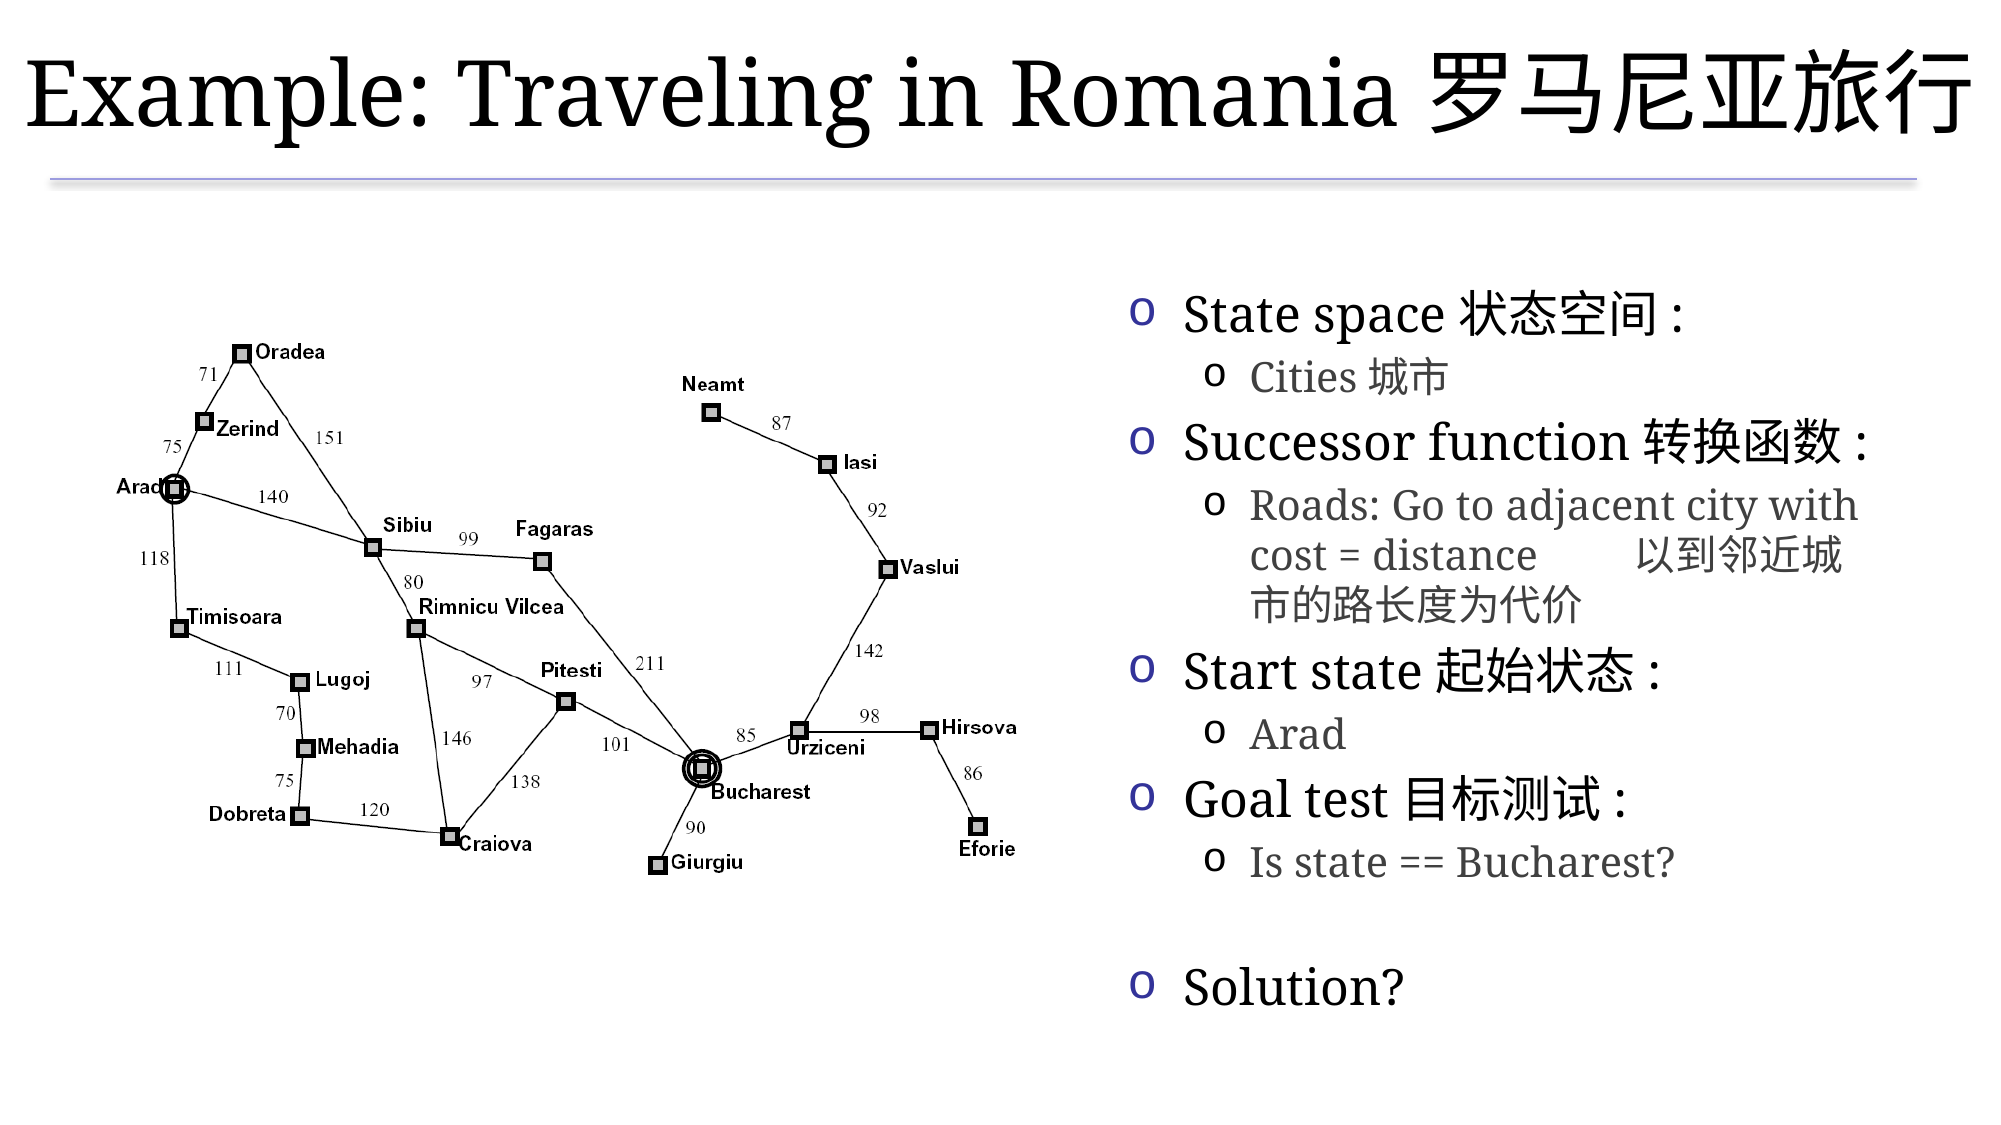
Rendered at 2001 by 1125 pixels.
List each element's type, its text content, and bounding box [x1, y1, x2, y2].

picture [112, 337, 1025, 884]
title Example: Traveling in Romania罗马尼亚旅行 [0, 0, 2000, 184]
list State space状态空间: Cities城市 Successor function转换函数: Roads: Go to adjacent city with cost = distance 以到邻近城市的路长度为代价 Start state起始状态: Arad Goal test目标测试: Is state == Bucharest? Solution? [1112, 274, 1888, 1018]
